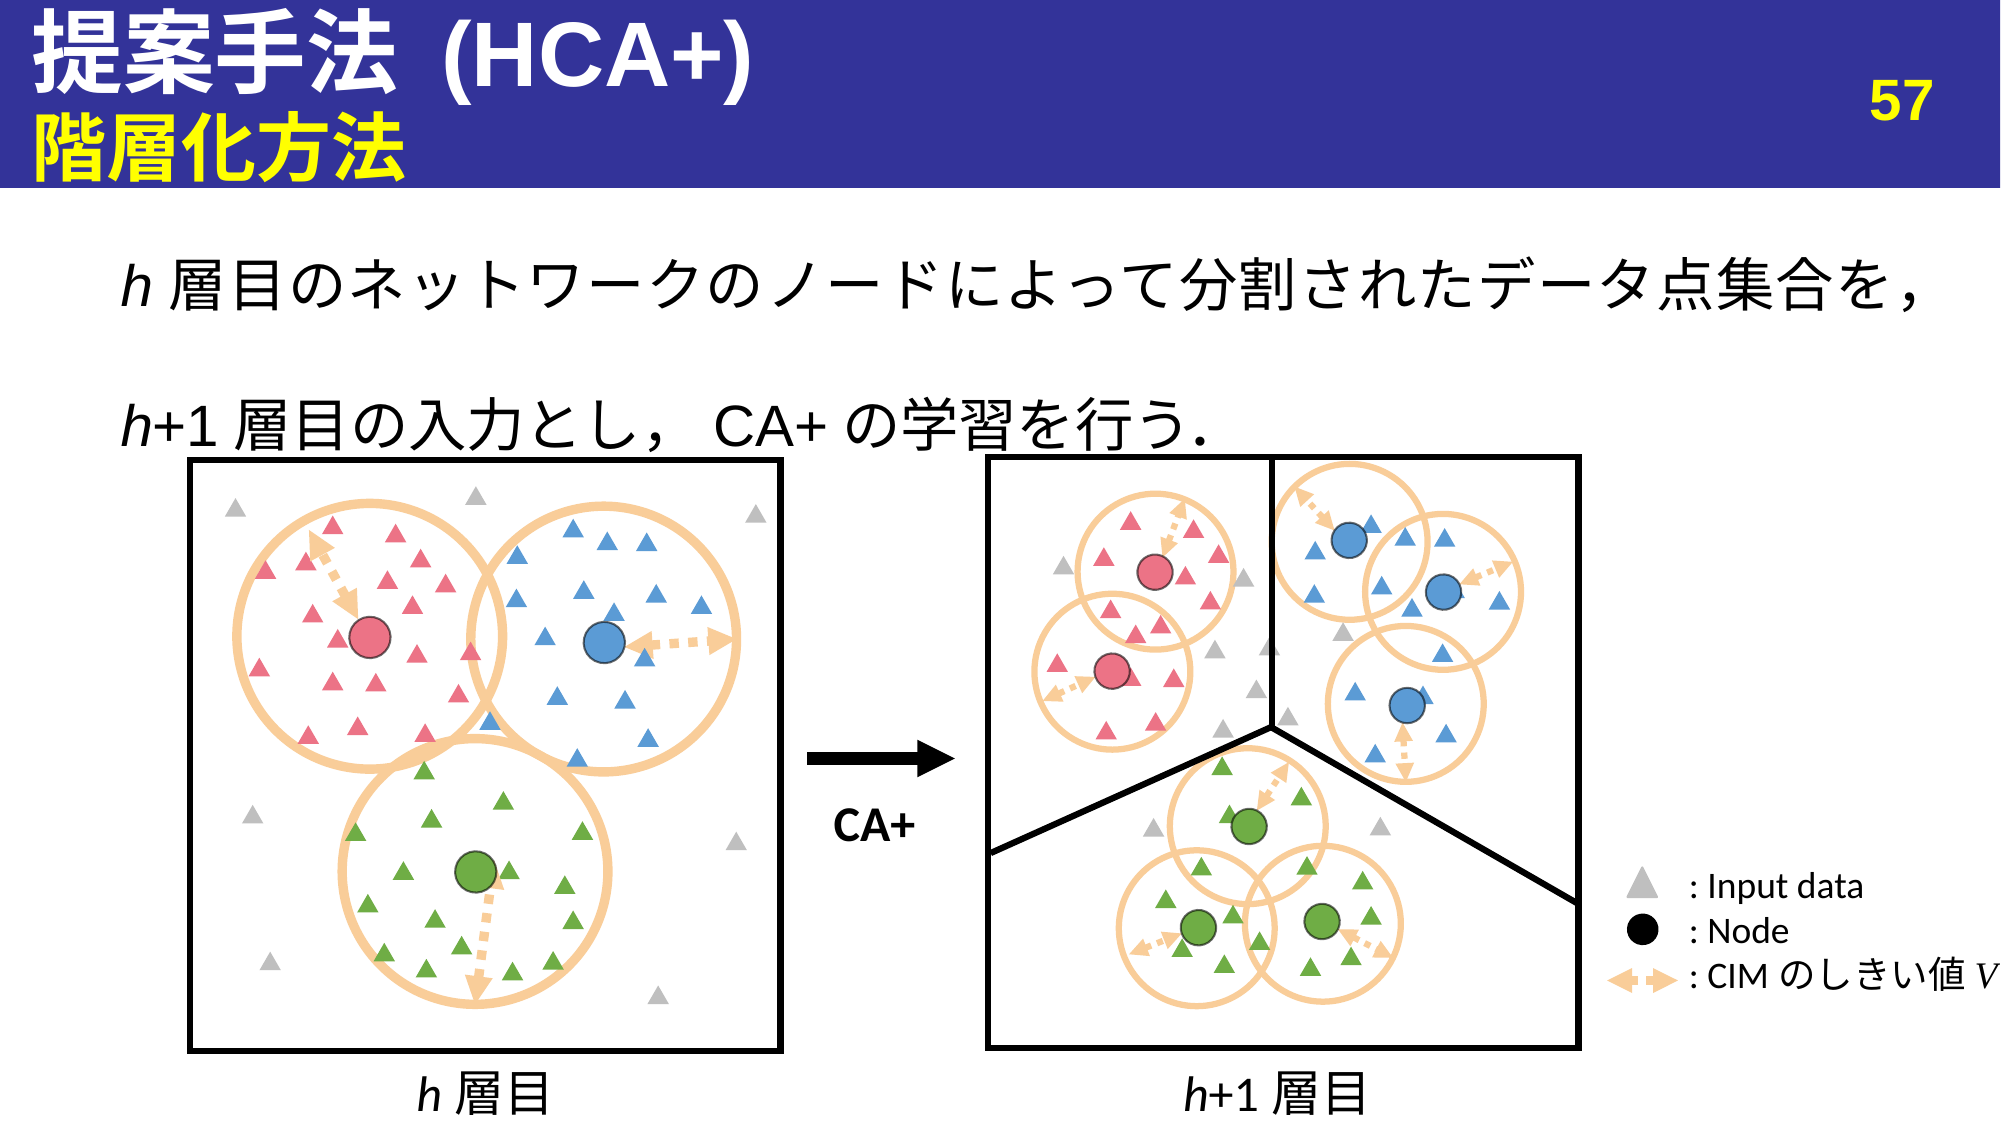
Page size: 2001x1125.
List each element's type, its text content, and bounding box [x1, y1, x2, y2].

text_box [189, 460, 781, 1052]
text_box h層目 [321, 1058, 649, 1125]
slide_number 57 [1483, 54, 1950, 98]
title 提案手法 (HCA+) [16, 0, 2000, 98]
text_box CA+ [793, 783, 956, 859]
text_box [1606, 853, 2000, 1006]
text_box h層目のネットワークのノードによって分割されたデータ点集合を， h+1層目の入力とし，CA+の学習を行う． [105, 241, 1911, 466]
list 階層化方法 [16, 98, 2000, 193]
text_box h+1層目 [1121, 1055, 1433, 1125]
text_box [987, 456, 1579, 1048]
